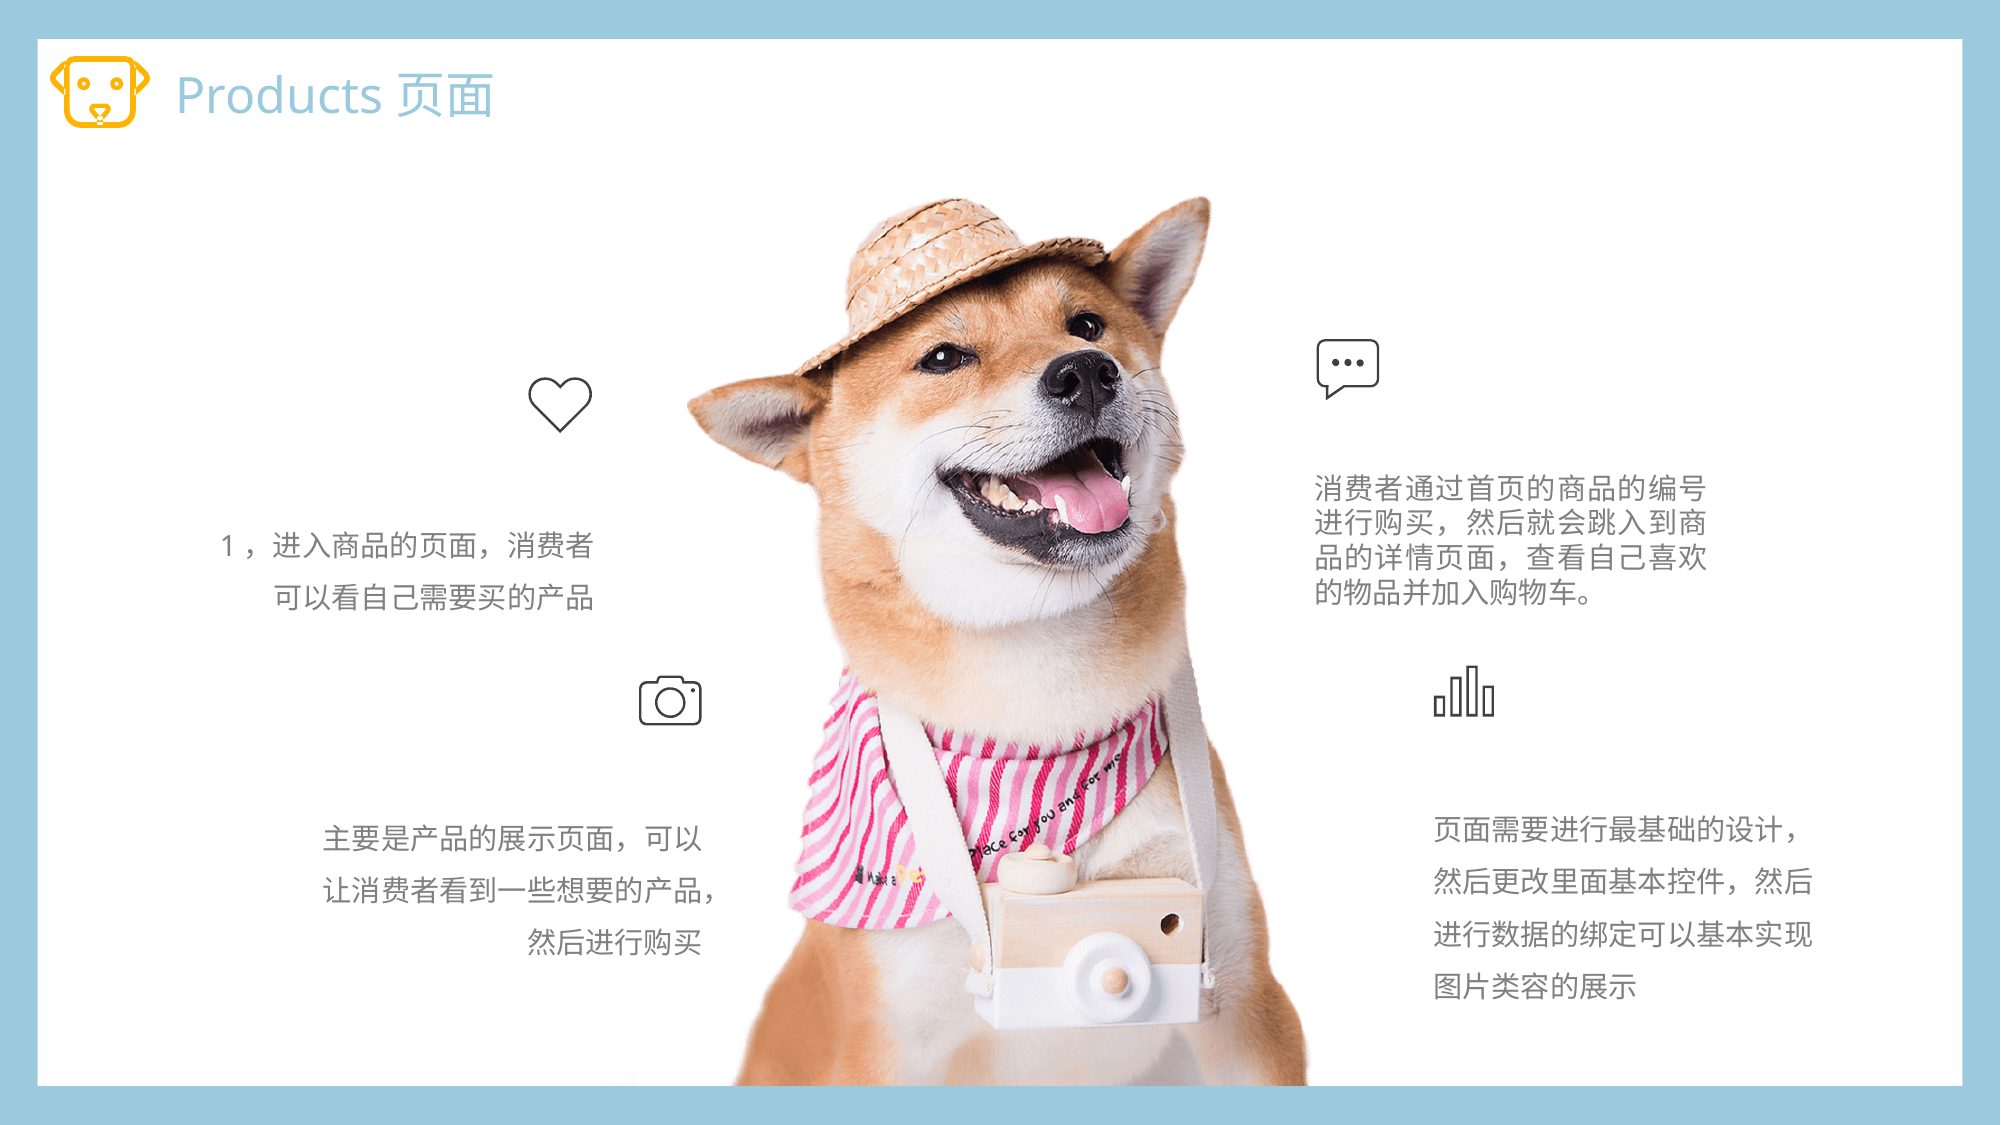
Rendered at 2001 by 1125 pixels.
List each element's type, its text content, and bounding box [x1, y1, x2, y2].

text_box [49, 56, 150, 128]
text_box [0, 0, 2000, 1125]
text_box Products页面 [160, 56, 1125, 131]
text_box [1452, 676, 1462, 717]
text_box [186, 452, 548, 624]
text_box [1482, 685, 1494, 717]
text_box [1452, 743, 1842, 1014]
text_box [528, 377, 548, 421]
text_box [1466, 665, 1478, 717]
text_box [36, 38, 1963, 1087]
picture [548, 183, 1452, 1086]
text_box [1452, 419, 1723, 619]
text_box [294, 751, 548, 970]
